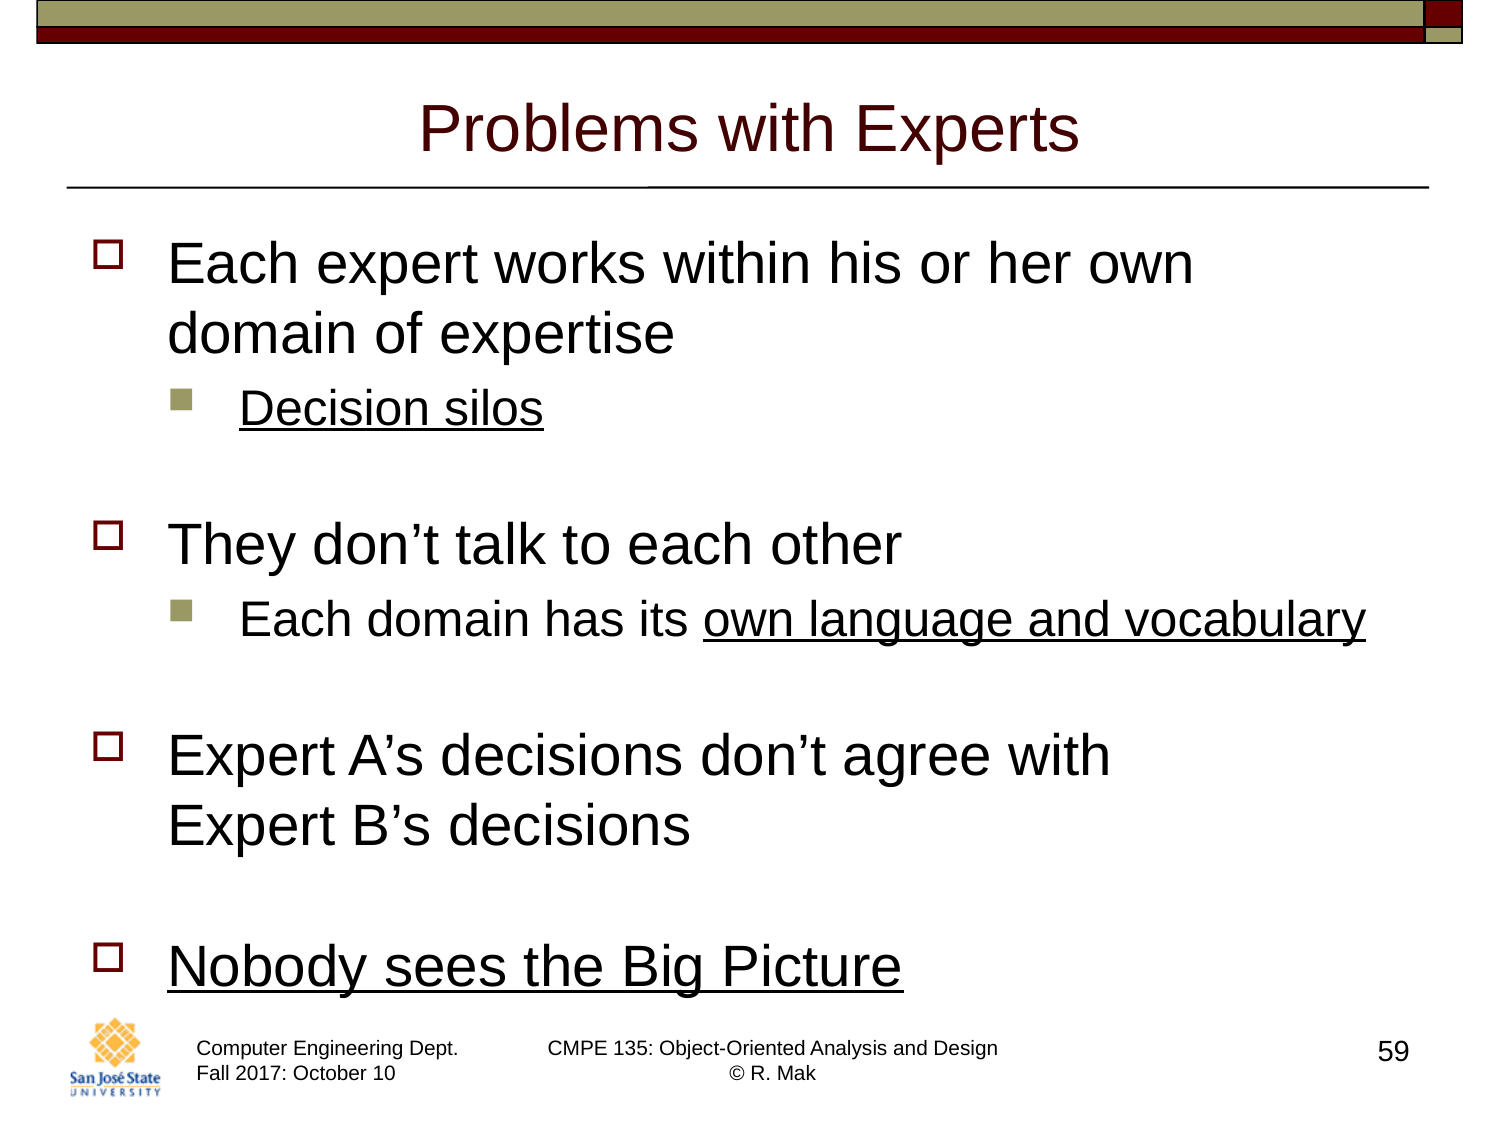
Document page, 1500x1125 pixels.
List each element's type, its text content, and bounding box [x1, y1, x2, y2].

title Problems with Experts [75, 67, 1425, 173]
list Each expert works within his or her own domain of expertise Decision silos They don’t talk to each other Each domain has its own language and vocabulary Expert A’s decisions don’t agree with Expert B’s decisions Nobody sees the Big Picture [75, 217, 1425, 953]
slide_number 59 [1335, 1025, 1425, 1100]
picture [60, 1012, 166, 1112]
